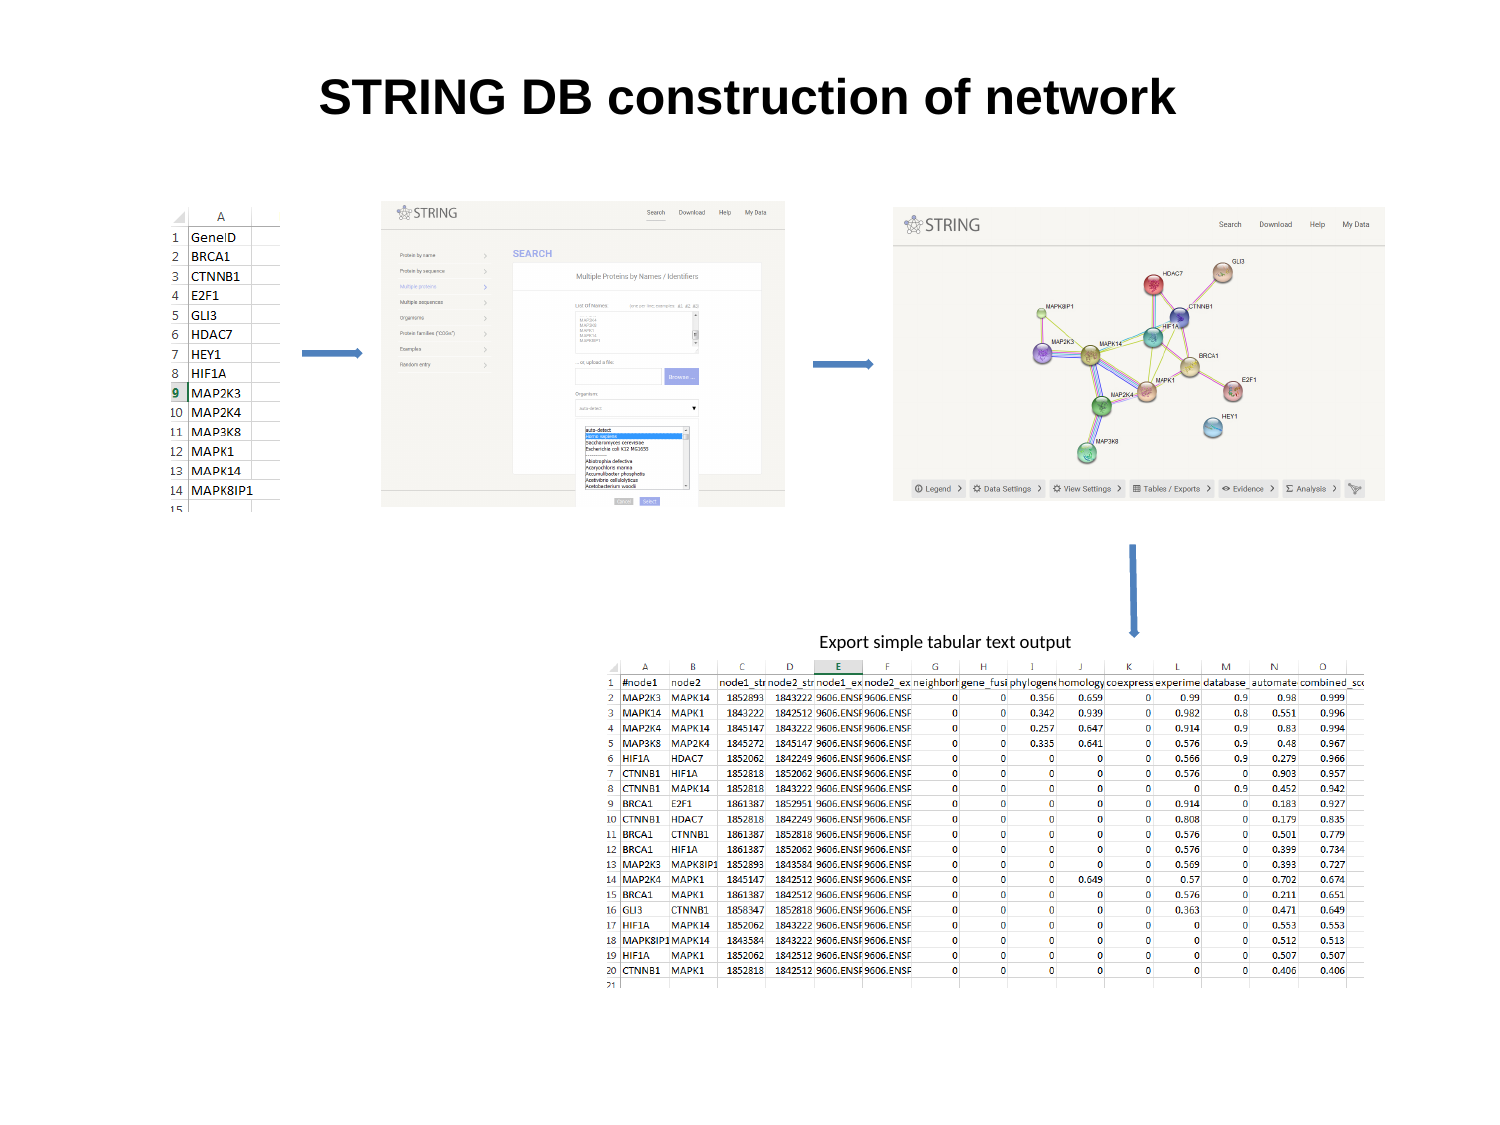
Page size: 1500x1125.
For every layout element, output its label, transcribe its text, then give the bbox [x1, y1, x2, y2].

picture [380, 201, 785, 507]
text_box STRING DB construction of network [303, 57, 1193, 132]
text_box [1121, 540, 1147, 644]
picture [607, 660, 1364, 988]
text_box [808, 351, 879, 378]
text_box Export simple tabular text output [804, 622, 1100, 659]
picture [171, 207, 281, 513]
text_box [297, 340, 368, 367]
picture [893, 207, 1385, 501]
